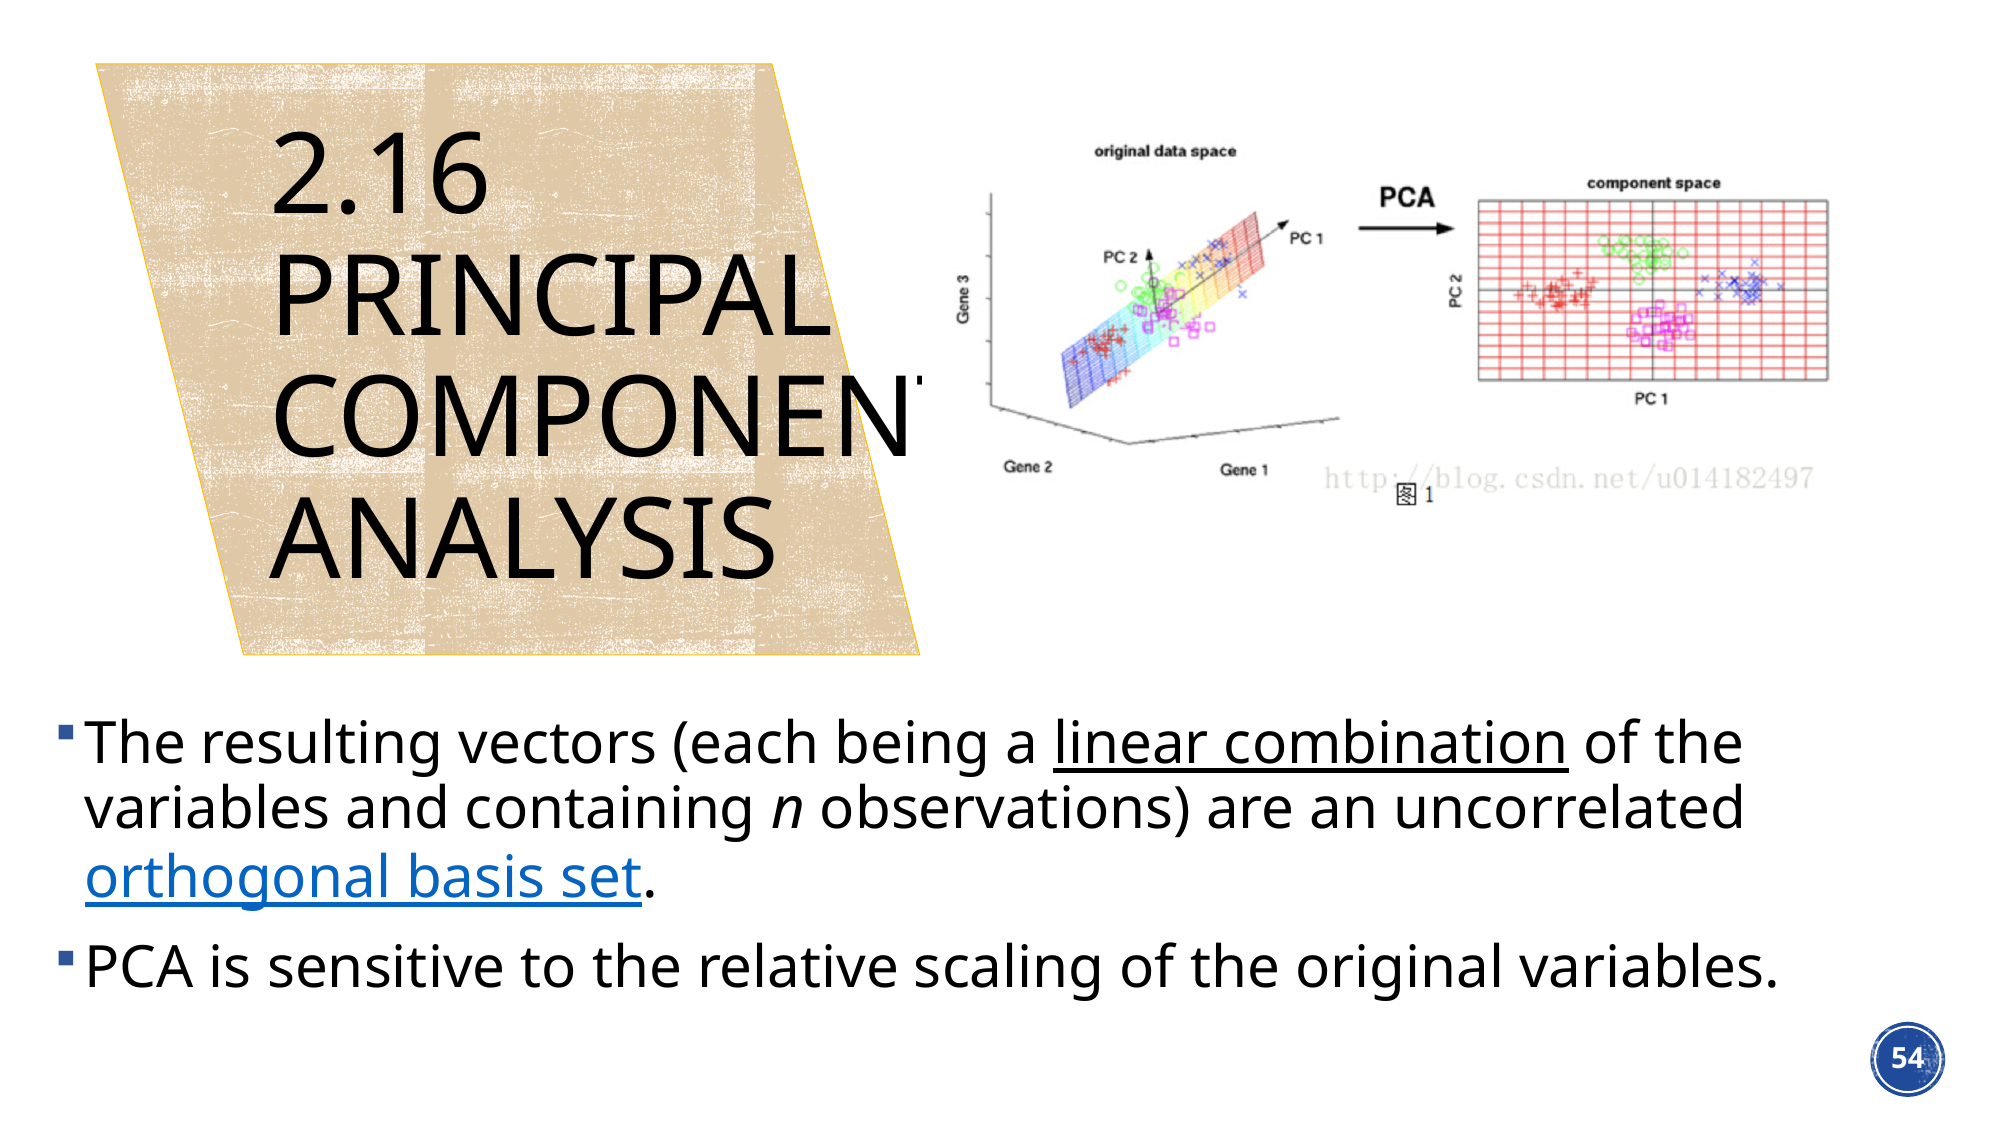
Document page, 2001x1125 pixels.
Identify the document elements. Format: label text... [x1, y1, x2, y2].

text_box [95, 63, 254, 656]
title 2.16 Principal components analysis [254, 45, 1905, 674]
picture [922, 115, 1963, 535]
list The resulting vectors (each being a linear combination of the variables and containing n observations) are an uncorrelated orthogonal basis set. PCA is sensitive to the relative scaling of the original variables. [39, 699, 2000, 1125]
slide_number 53 [1855, 1028, 1961, 1089]
